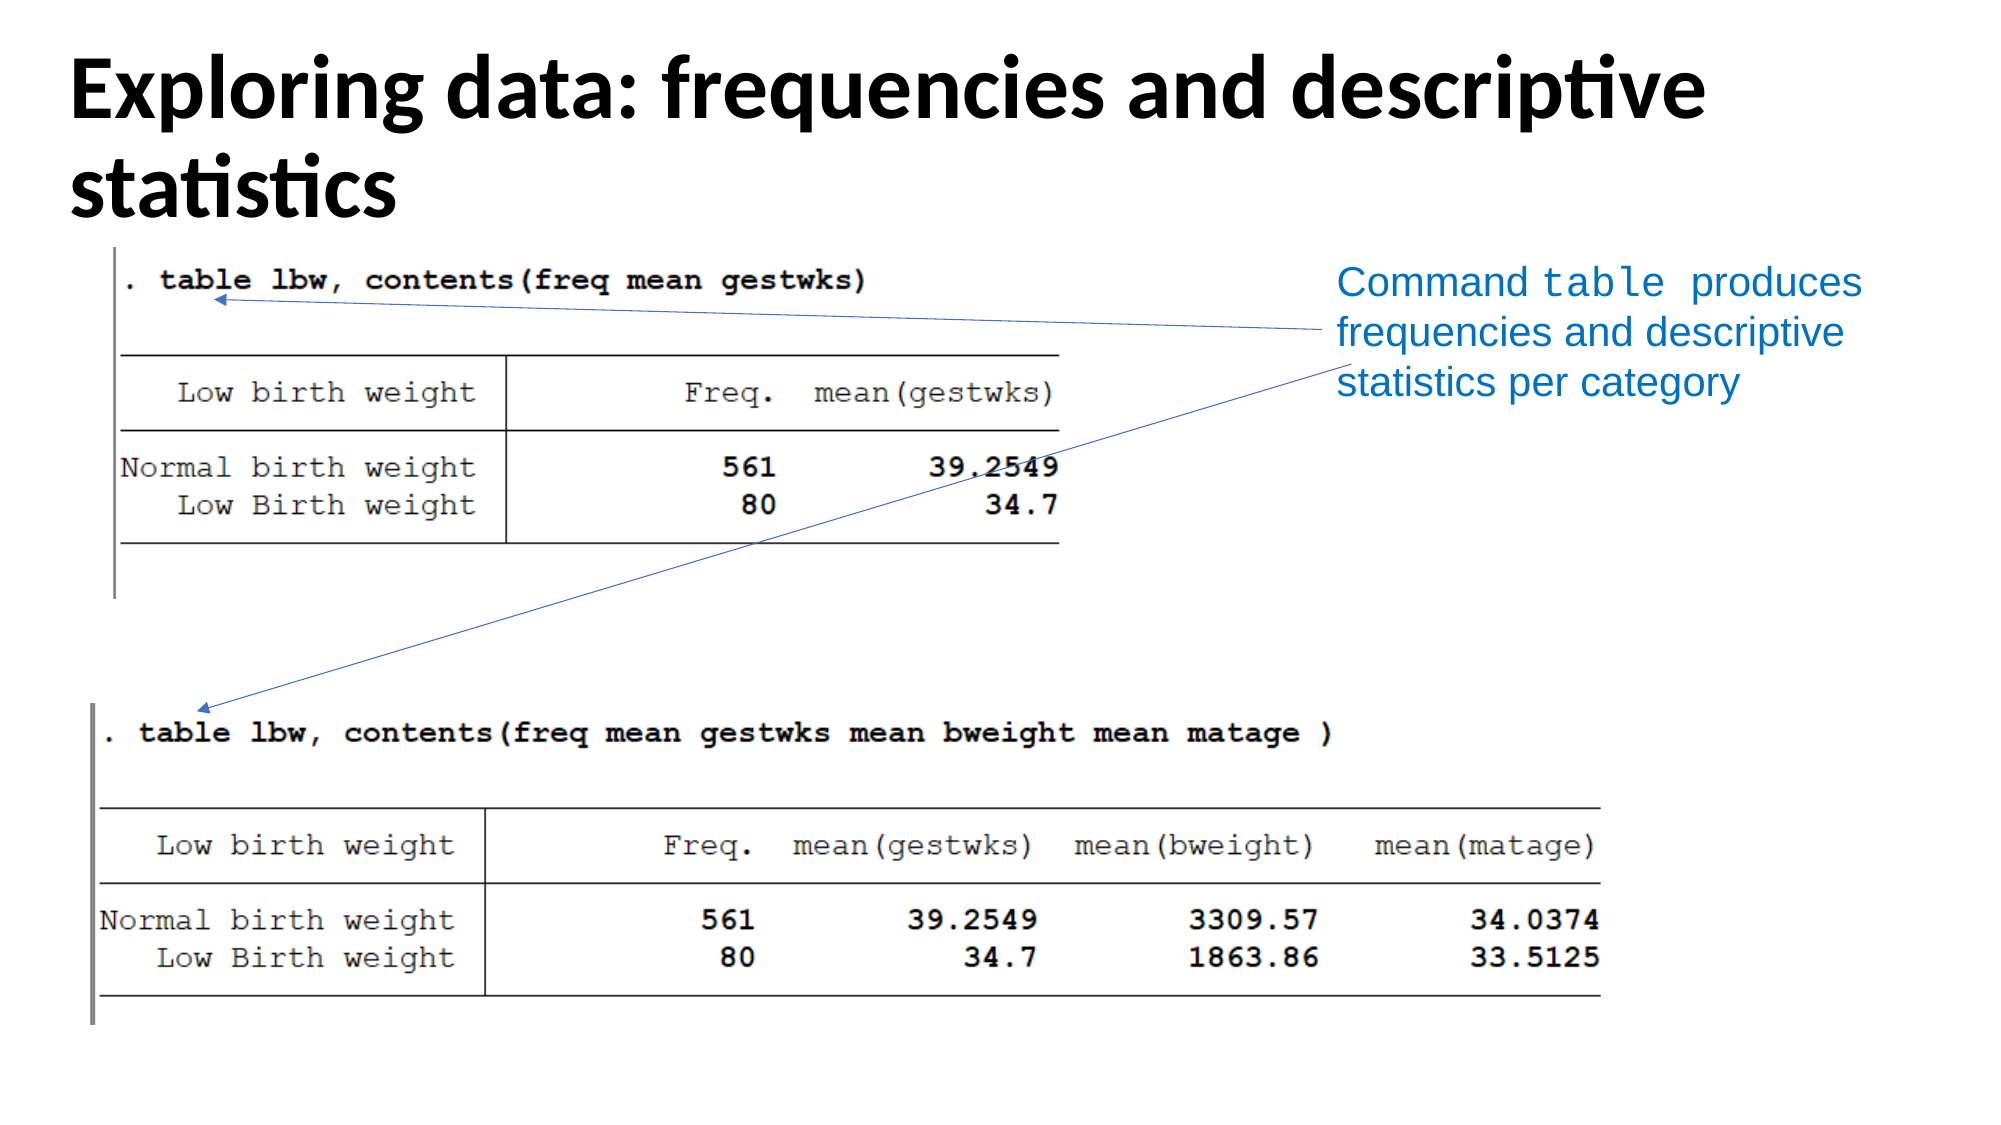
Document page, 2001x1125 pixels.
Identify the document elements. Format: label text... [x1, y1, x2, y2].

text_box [196, 363, 1352, 712]
text_box Command table produces frequencies and descriptive statistics per category [1321, 247, 1912, 412]
picture [113, 247, 1097, 599]
title Exploring data: frequencies and descriptive statistics [54, 29, 1912, 248]
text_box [214, 299, 1322, 331]
picture [89, 703, 1637, 1025]
